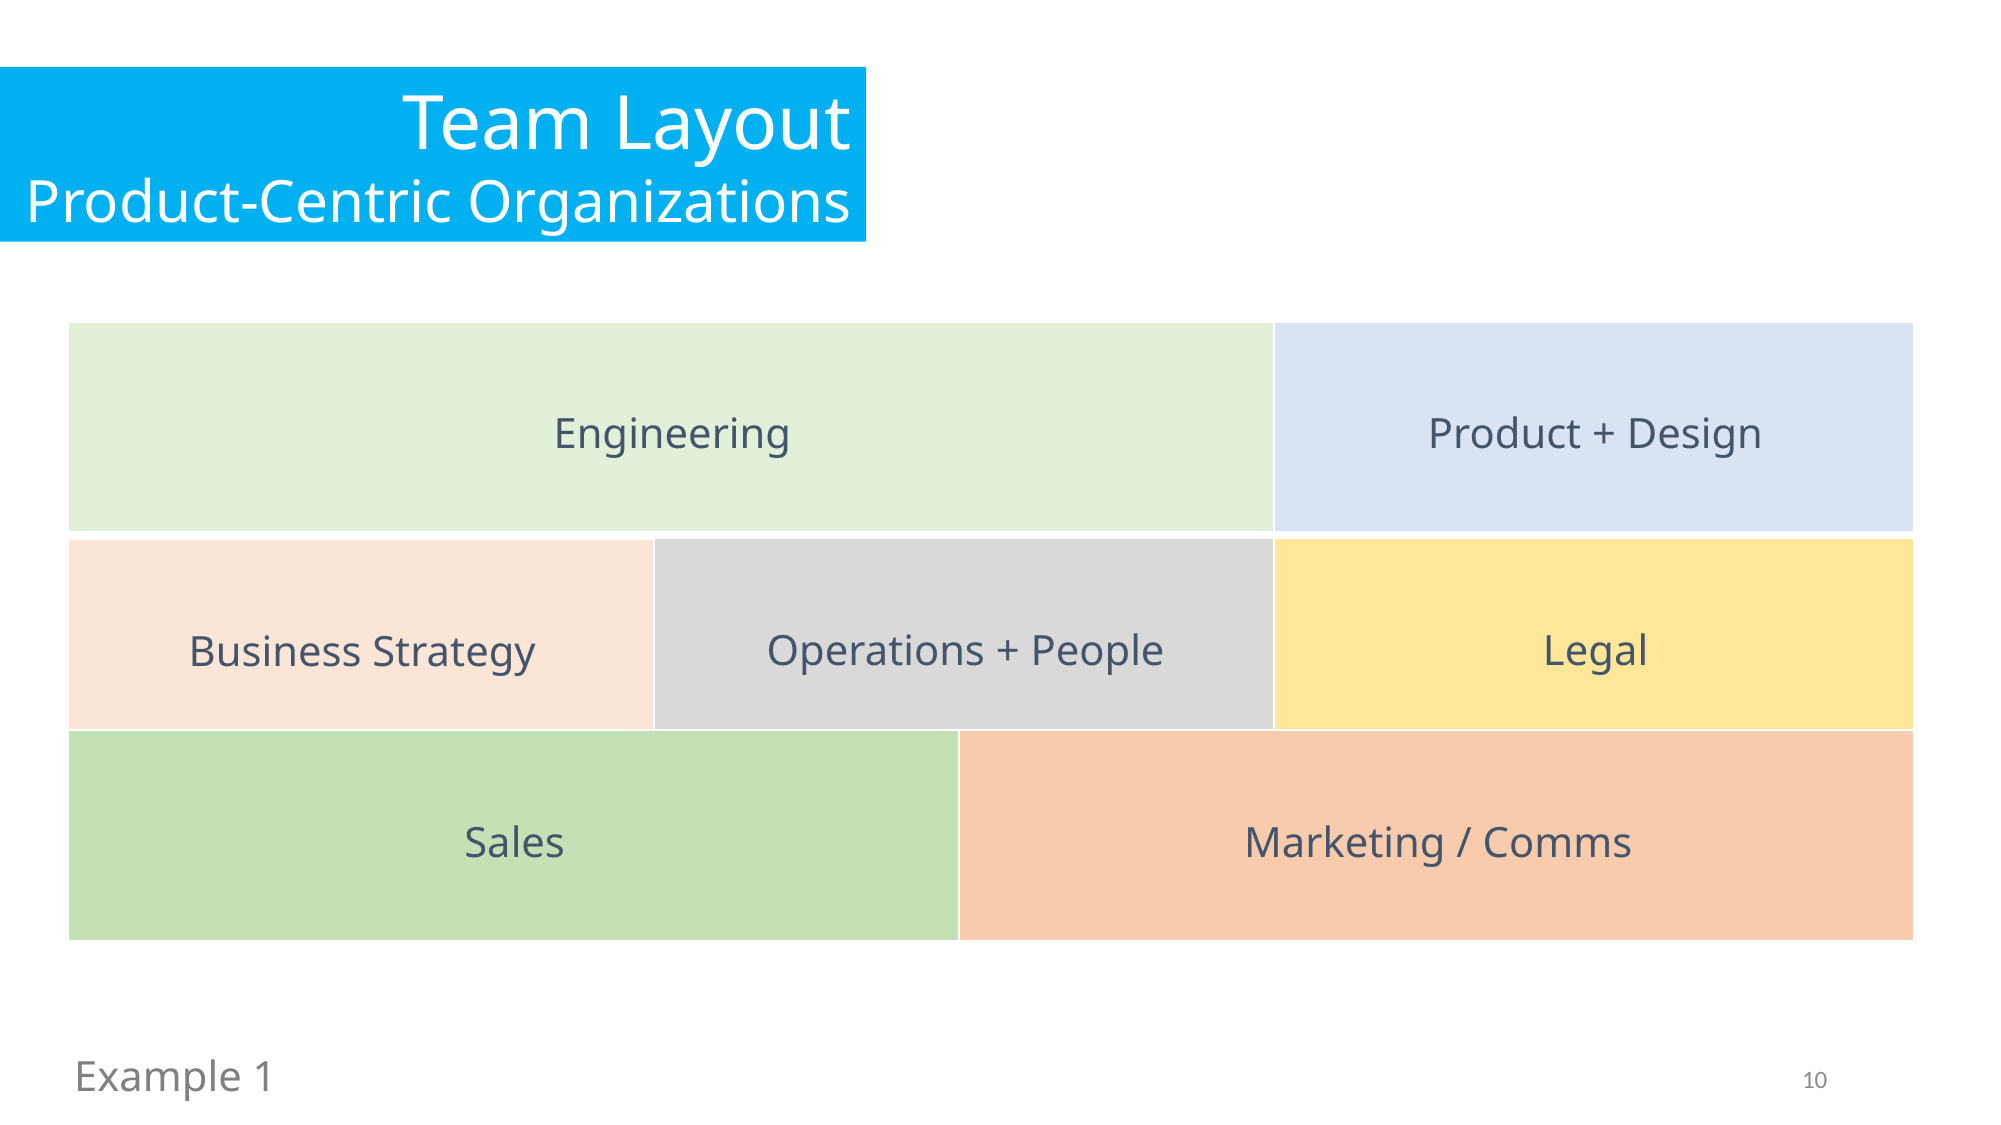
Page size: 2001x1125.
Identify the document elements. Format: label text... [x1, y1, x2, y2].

text_box Product + Design [1273, 321, 1915, 533]
text_box Operations + People [653, 537, 1273, 729]
text_box Legal [1273, 537, 1915, 729]
text_box Team Layout Product-Centric Organizations [0, 66, 867, 242]
text_box Engineering [67, 321, 1273, 533]
text_box Sales [67, 729, 958, 942]
text_box Marketing / Comms [958, 729, 1915, 942]
text_box Business Strategy [67, 538, 653, 729]
text_box Example 1 [59, 1042, 1529, 1108]
slide_number 10 [1392, 1048, 1843, 1109]
